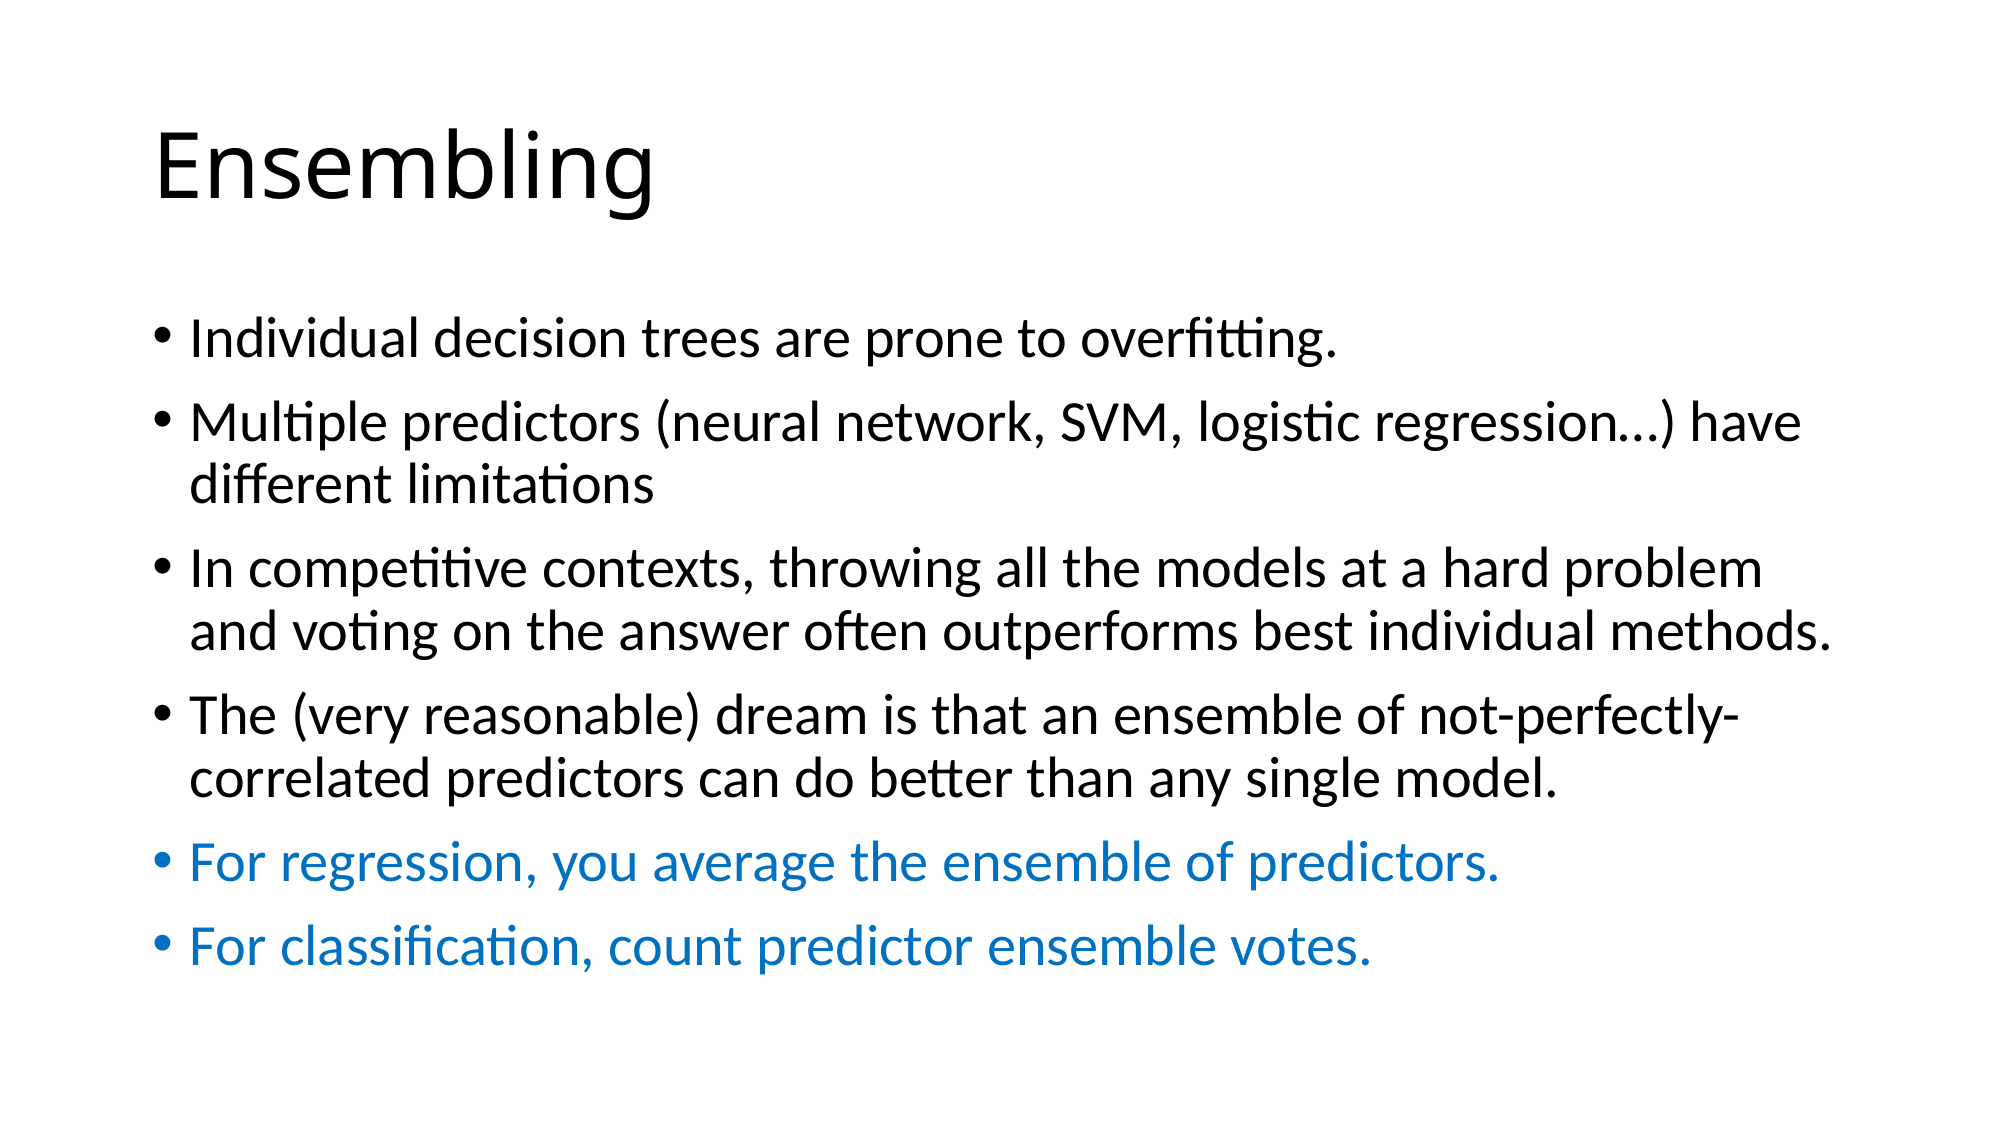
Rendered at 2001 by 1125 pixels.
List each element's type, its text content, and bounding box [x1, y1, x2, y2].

list Individual decision trees are prone to overfitting. Multiple predictors (neural network, SVM, logistic regression…) have different limitations In competitive contexts, throwing all the models at a hard problem and voting on the answer often outperforms best individual methods. The (very reasonable) dream is that an ensemble of not-perfectly-correlated predictors can do better than any single model. For regression, you average the ensemble of predictors. For classification, count predictor ensemble votes. [137, 299, 1863, 1014]
title Ensembling [137, 59, 1863, 278]
